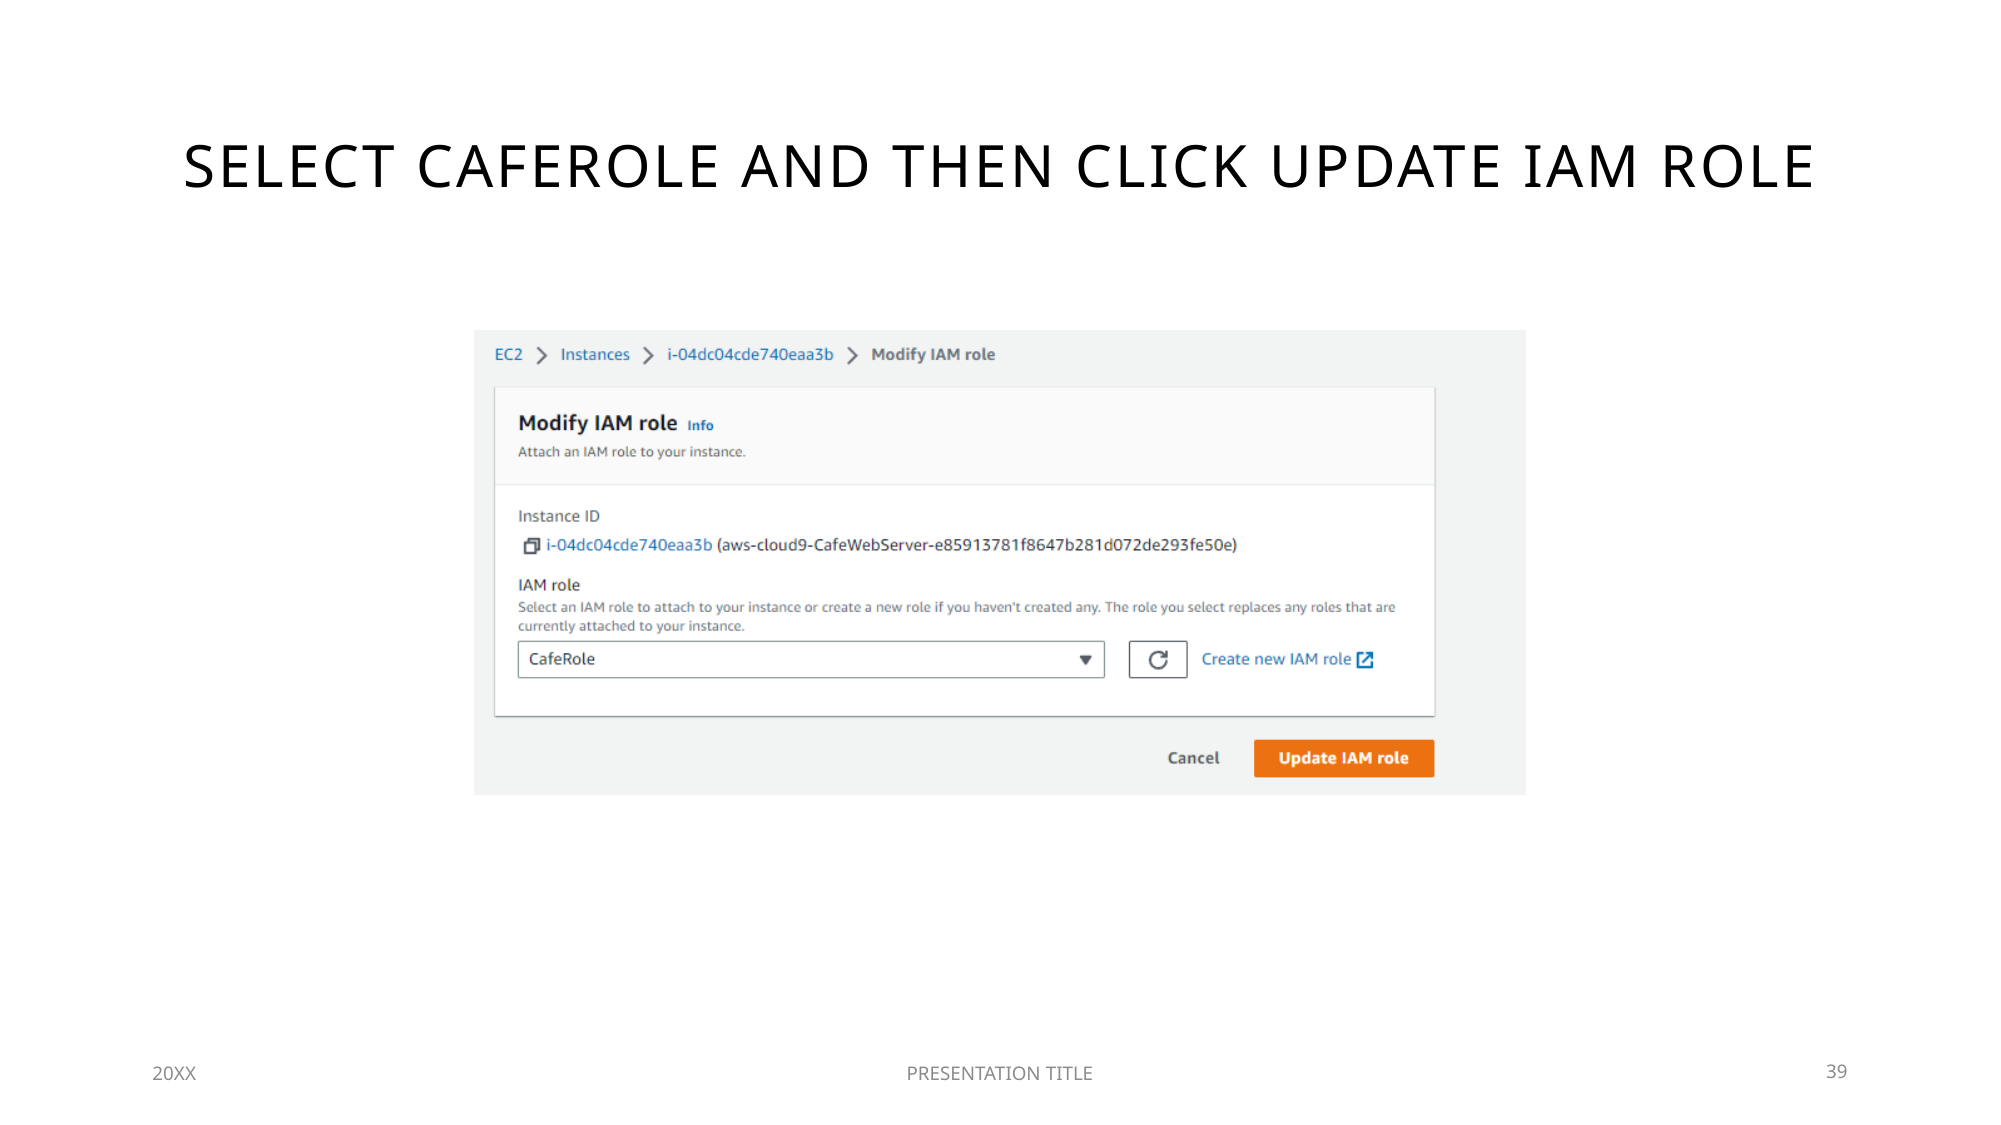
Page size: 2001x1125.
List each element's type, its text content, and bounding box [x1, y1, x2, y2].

footer PRESENTATION TITLE [662, 1042, 1338, 1103]
slide_number 20XX [137, 1042, 588, 1103]
title Select caferole and then click update iam role [137, 59, 1863, 278]
picture [474, 330, 1526, 795]
slide_number 39 [1412, 1042, 1863, 1103]
